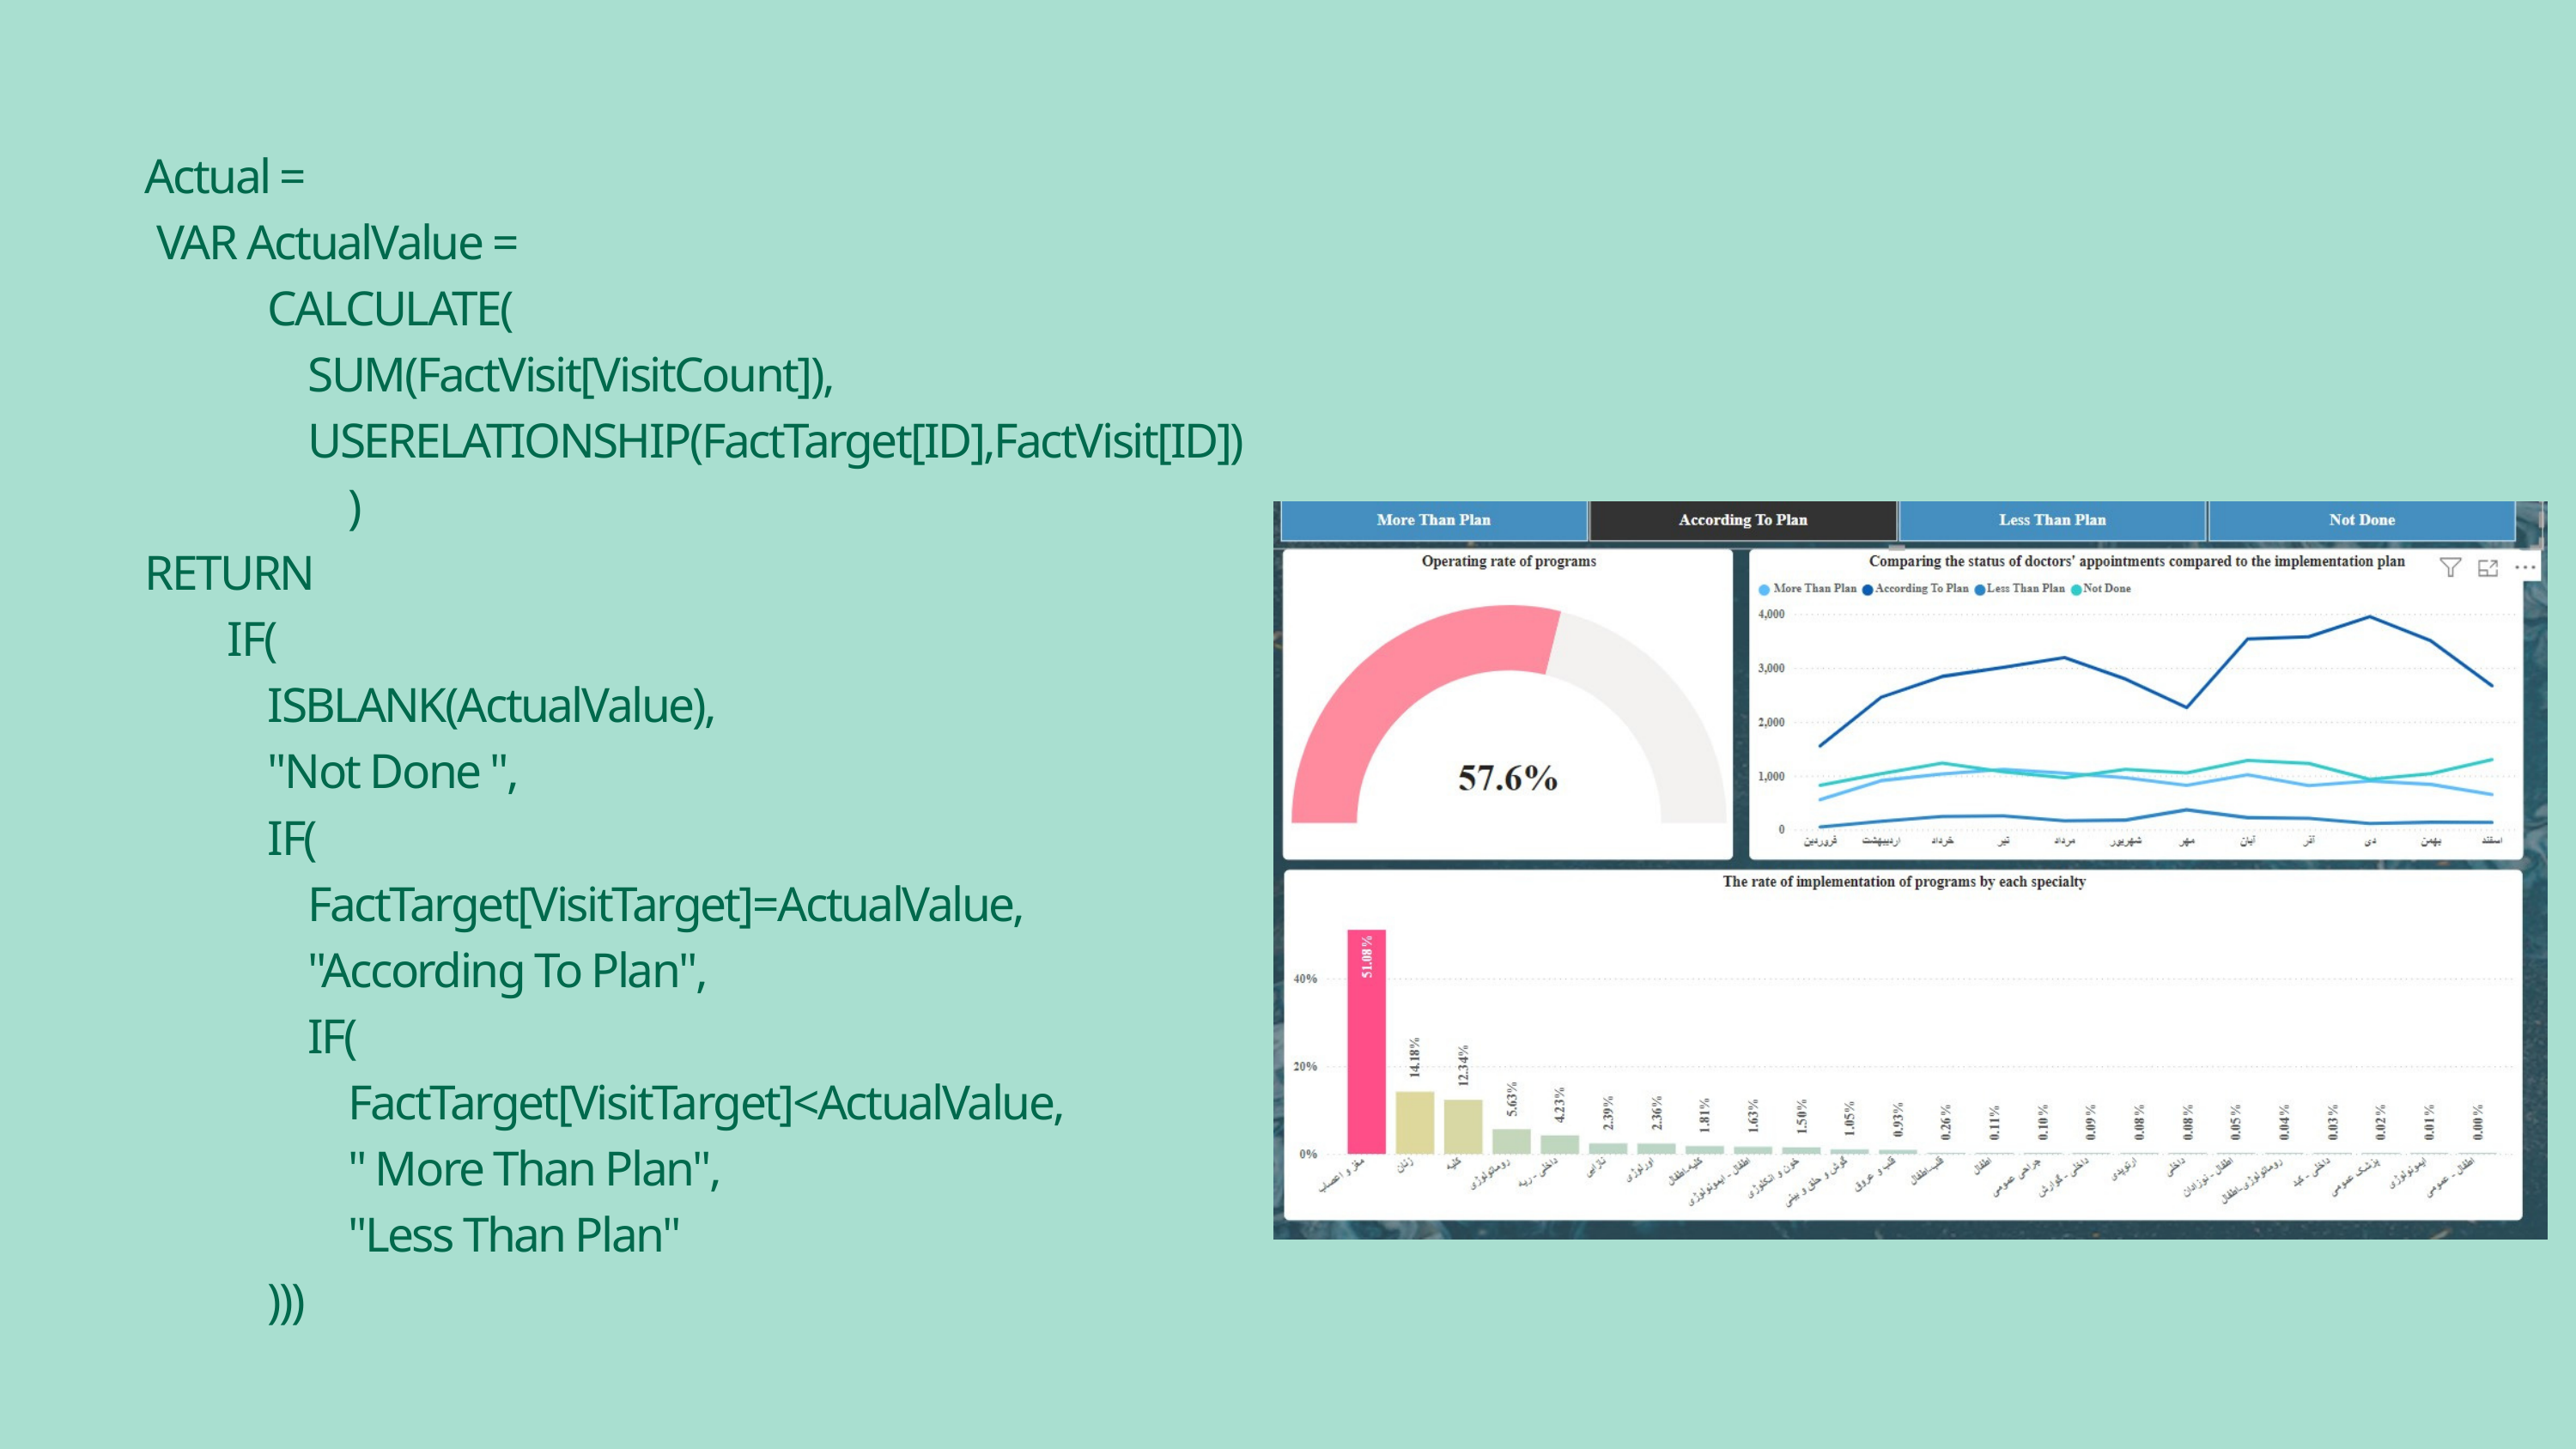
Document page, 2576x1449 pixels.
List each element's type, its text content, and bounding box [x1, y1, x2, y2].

text_box [1303, 501, 2548, 1240]
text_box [392, 415, 1274, 1240]
text_box Actual = VAR ActualValue = CALCULATE( SUM(FactVisit[VisitCount]), USERELATIONSHIP(FactTarget[ID],FactVisit[ID]) ) RETURN IF( ISBLANK(ActualValue), "Not Done ", IF( FactTarget[VisitTarget]=ActualValue, "According To Plan", IF( FactTarget[VisitTarget]<ActualValue, " More Than Plan", "Less Than Plan" ))) [144, 136, 1303, 1328]
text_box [1505, 312, 2387, 1137]
